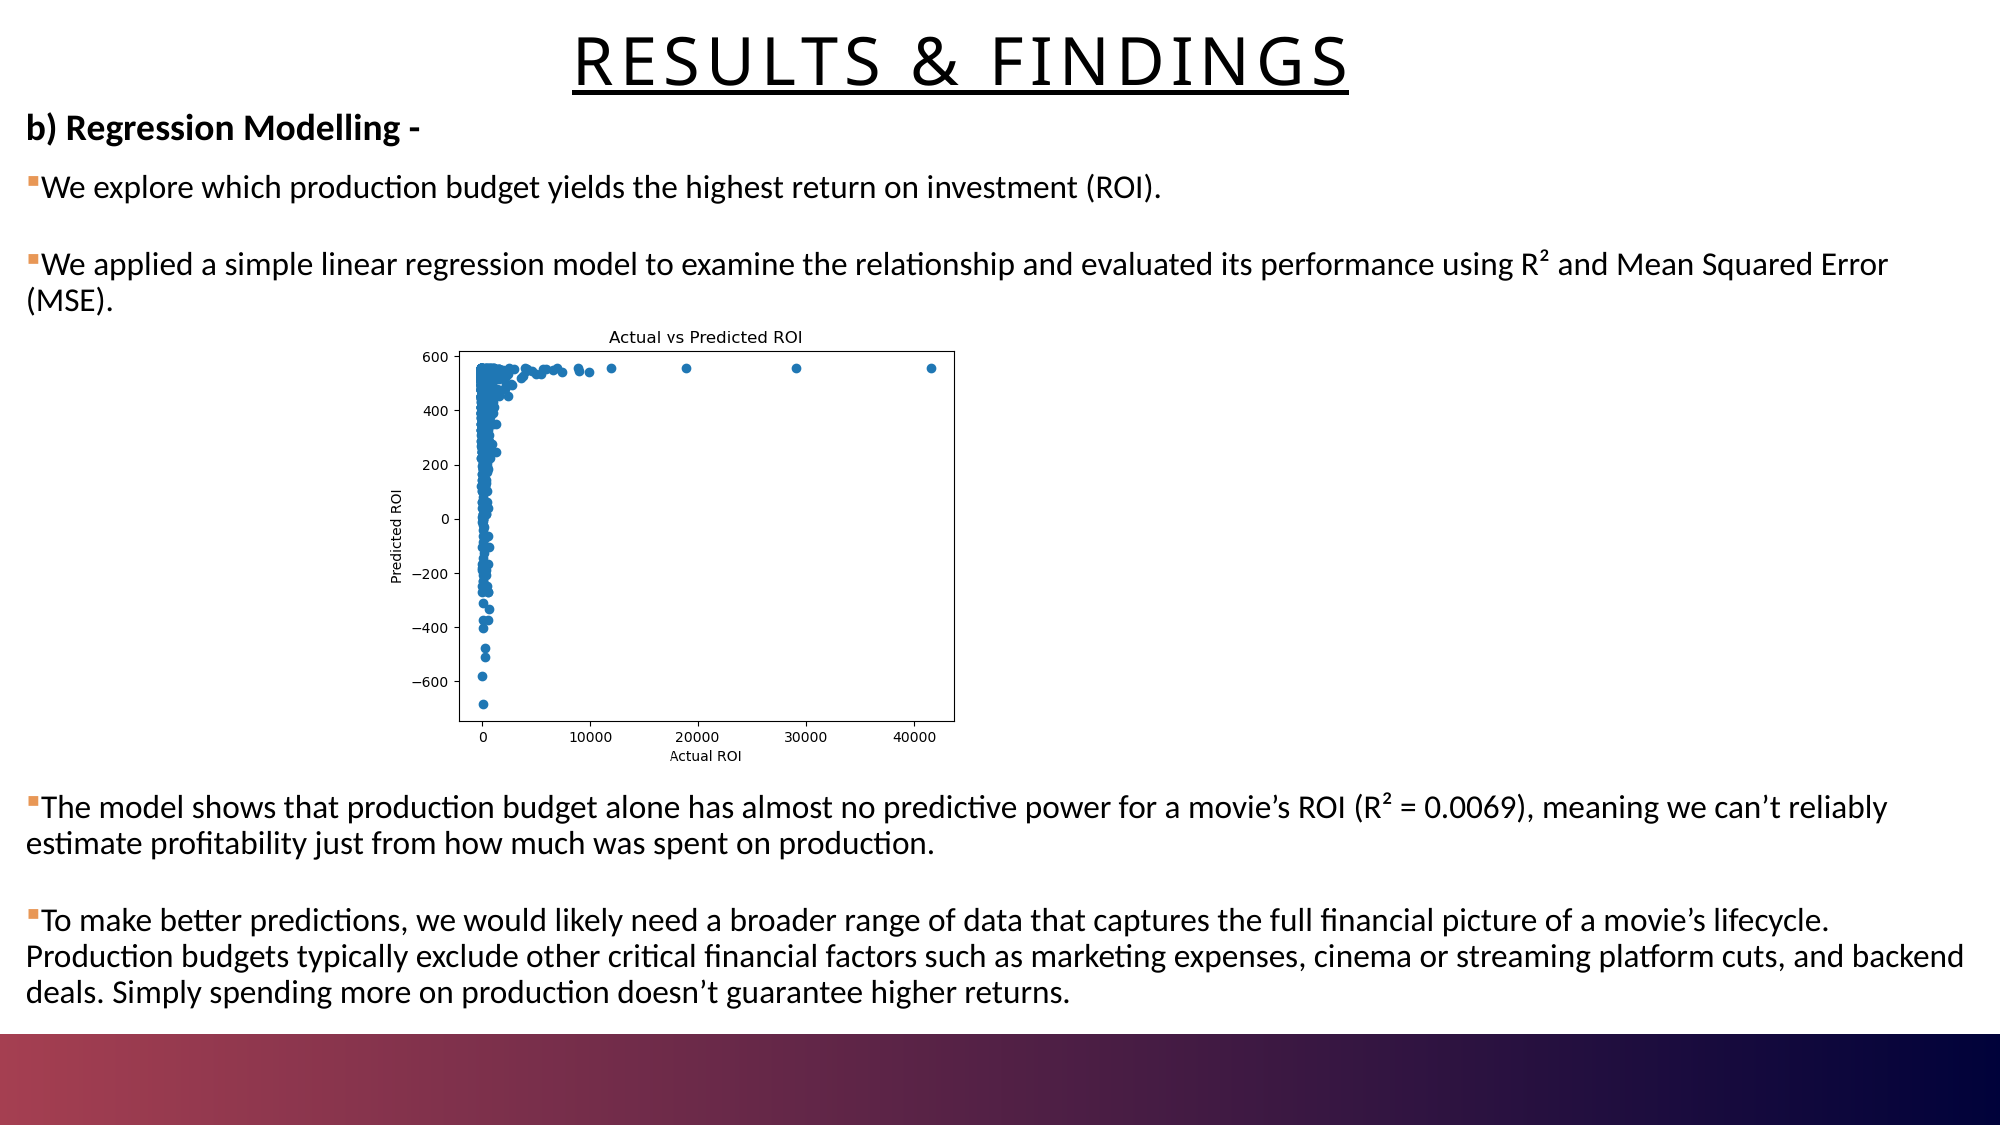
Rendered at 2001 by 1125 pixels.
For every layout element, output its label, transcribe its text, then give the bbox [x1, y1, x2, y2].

picture [380, 321, 962, 773]
text_box [0, 1033, 2000, 1125]
list b) Regression Modelling - We explore which production budget yields the highest return on investment (ROI). We applied a simple linear regression model to examine the relationship and evaluated its performance using R² and Mean Squared Error (MSE). The model shows that production budget alone has almost no predictive power for a movie’s ROI (R² = 0.0069), meaning we can’t reliably estimate profitability just from how much was spent on production. To make better predictions, we would likely need a broader range of data that captures the full financial picture of a movie’s lifecycle. Production budgets typically exclude other critical financial factors such as marketing expenses, cinema or streaming platform cuts, and backend deals. Simply spending more on production doesn’t guarantee higher returns. [10, 100, 2000, 1033]
title Results & Findings [98, 0, 1824, 100]
